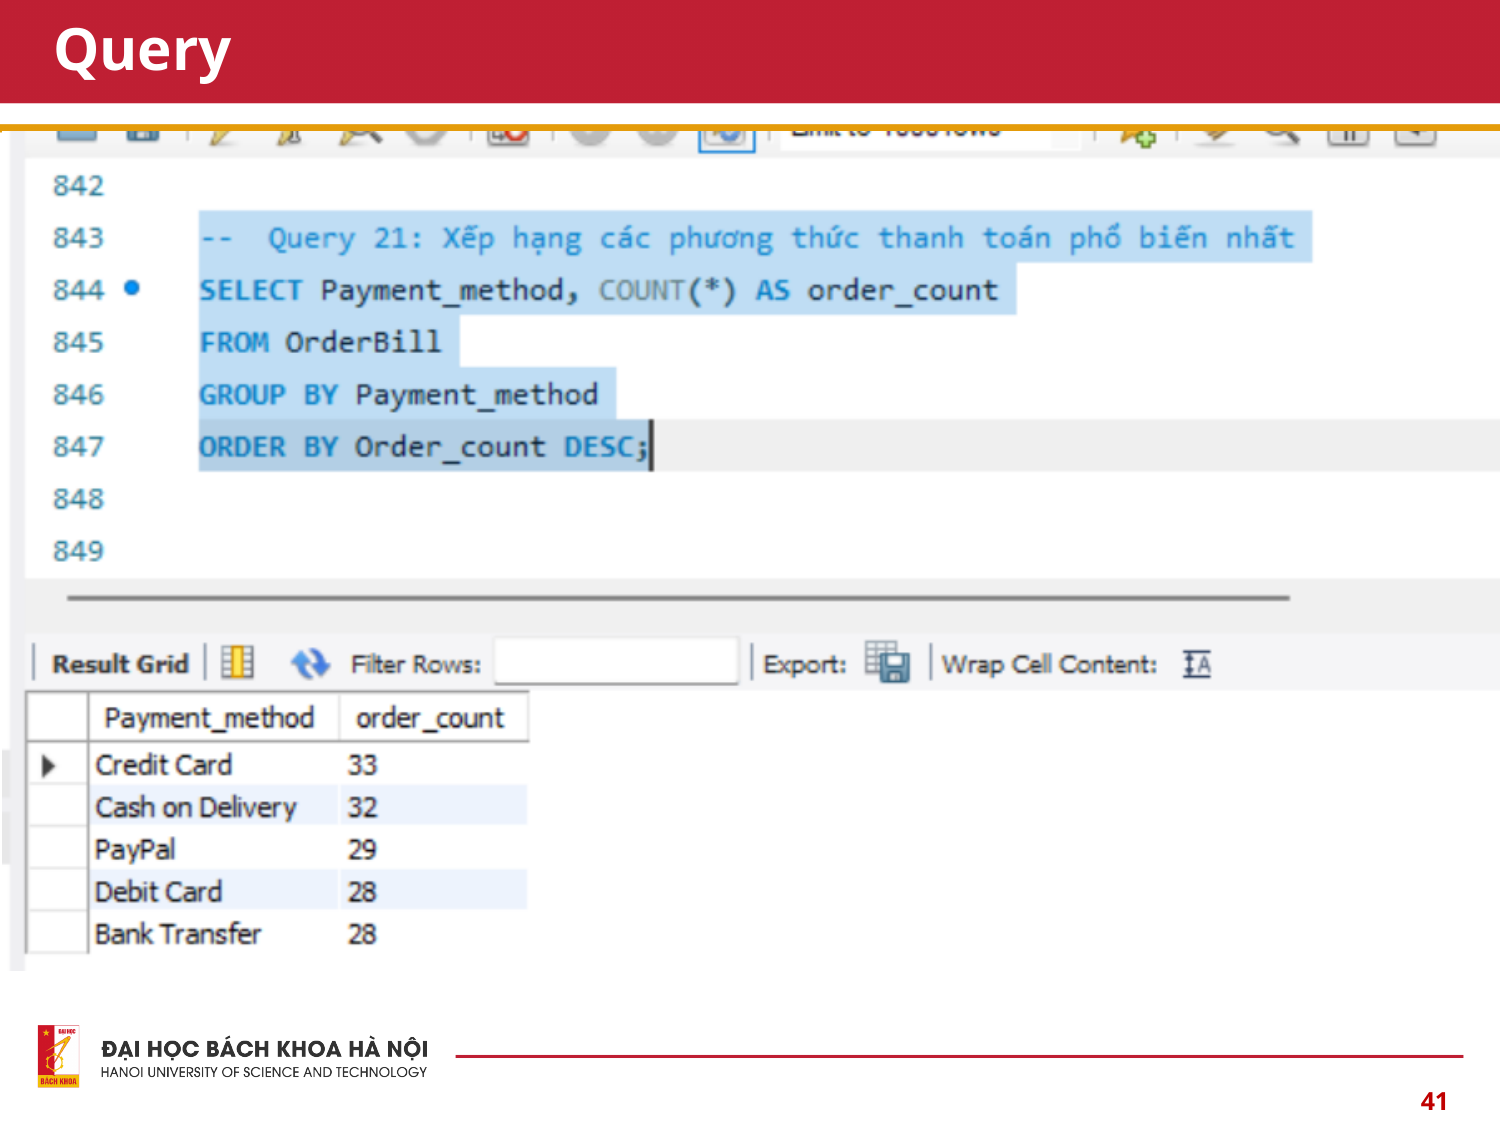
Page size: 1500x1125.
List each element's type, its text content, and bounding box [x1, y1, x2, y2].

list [2, 131, 1500, 972]
title Query [38, 12, 1462, 87]
slide_number 41 [1126, 1078, 1464, 1125]
picture [0, 0, 1500, 1125]
